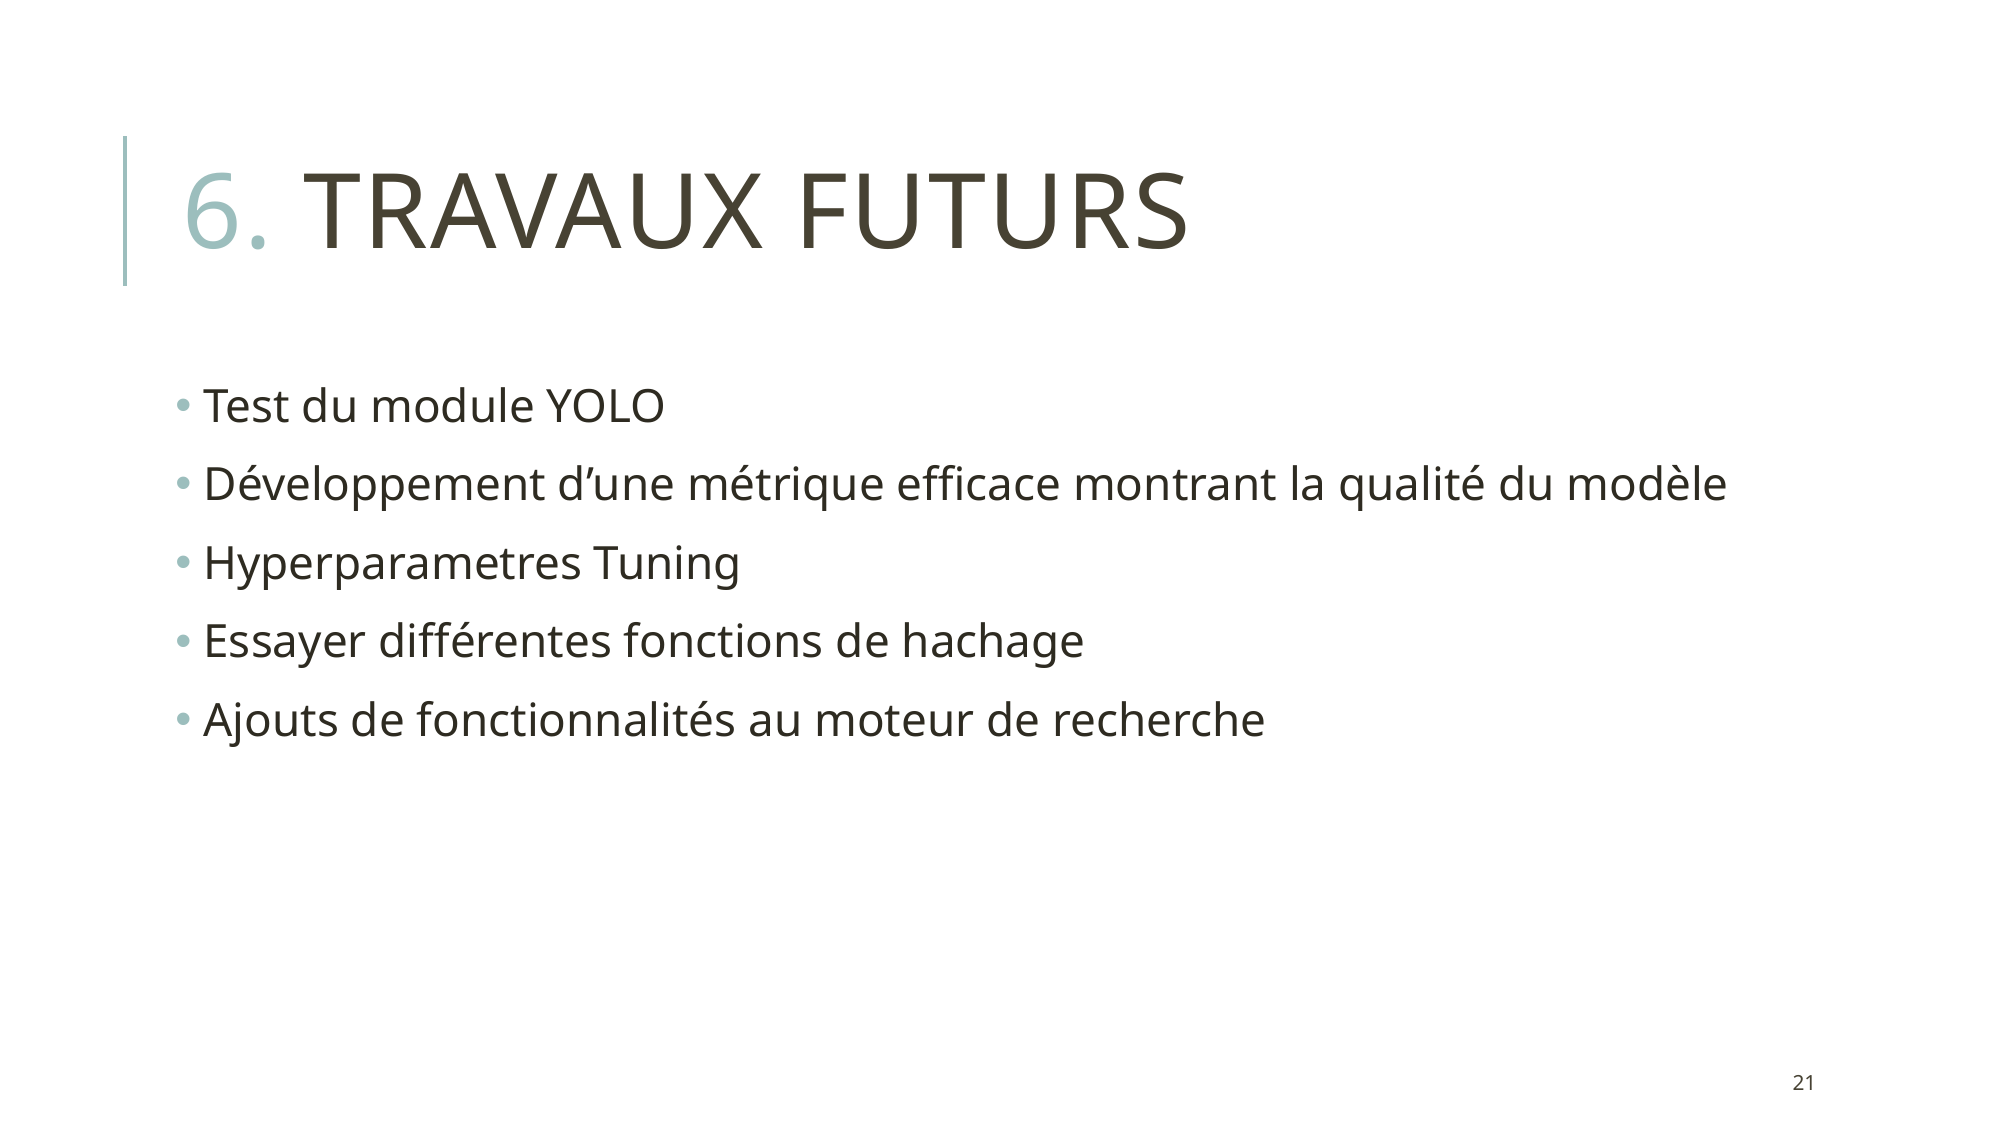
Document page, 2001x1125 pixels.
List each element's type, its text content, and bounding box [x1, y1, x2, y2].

list Test du module YOLO Développement d’une métrique efficace montrant la qualité du modèle Hyperparametres Tuning Essayer différentes fonctions de hachage Ajouts de fonctionnalités au moteur de recherche [168, 375, 1763, 1035]
slide_number 20 [1777, 1061, 1938, 1107]
title 6. Travaux futurs [168, 96, 1763, 342]
